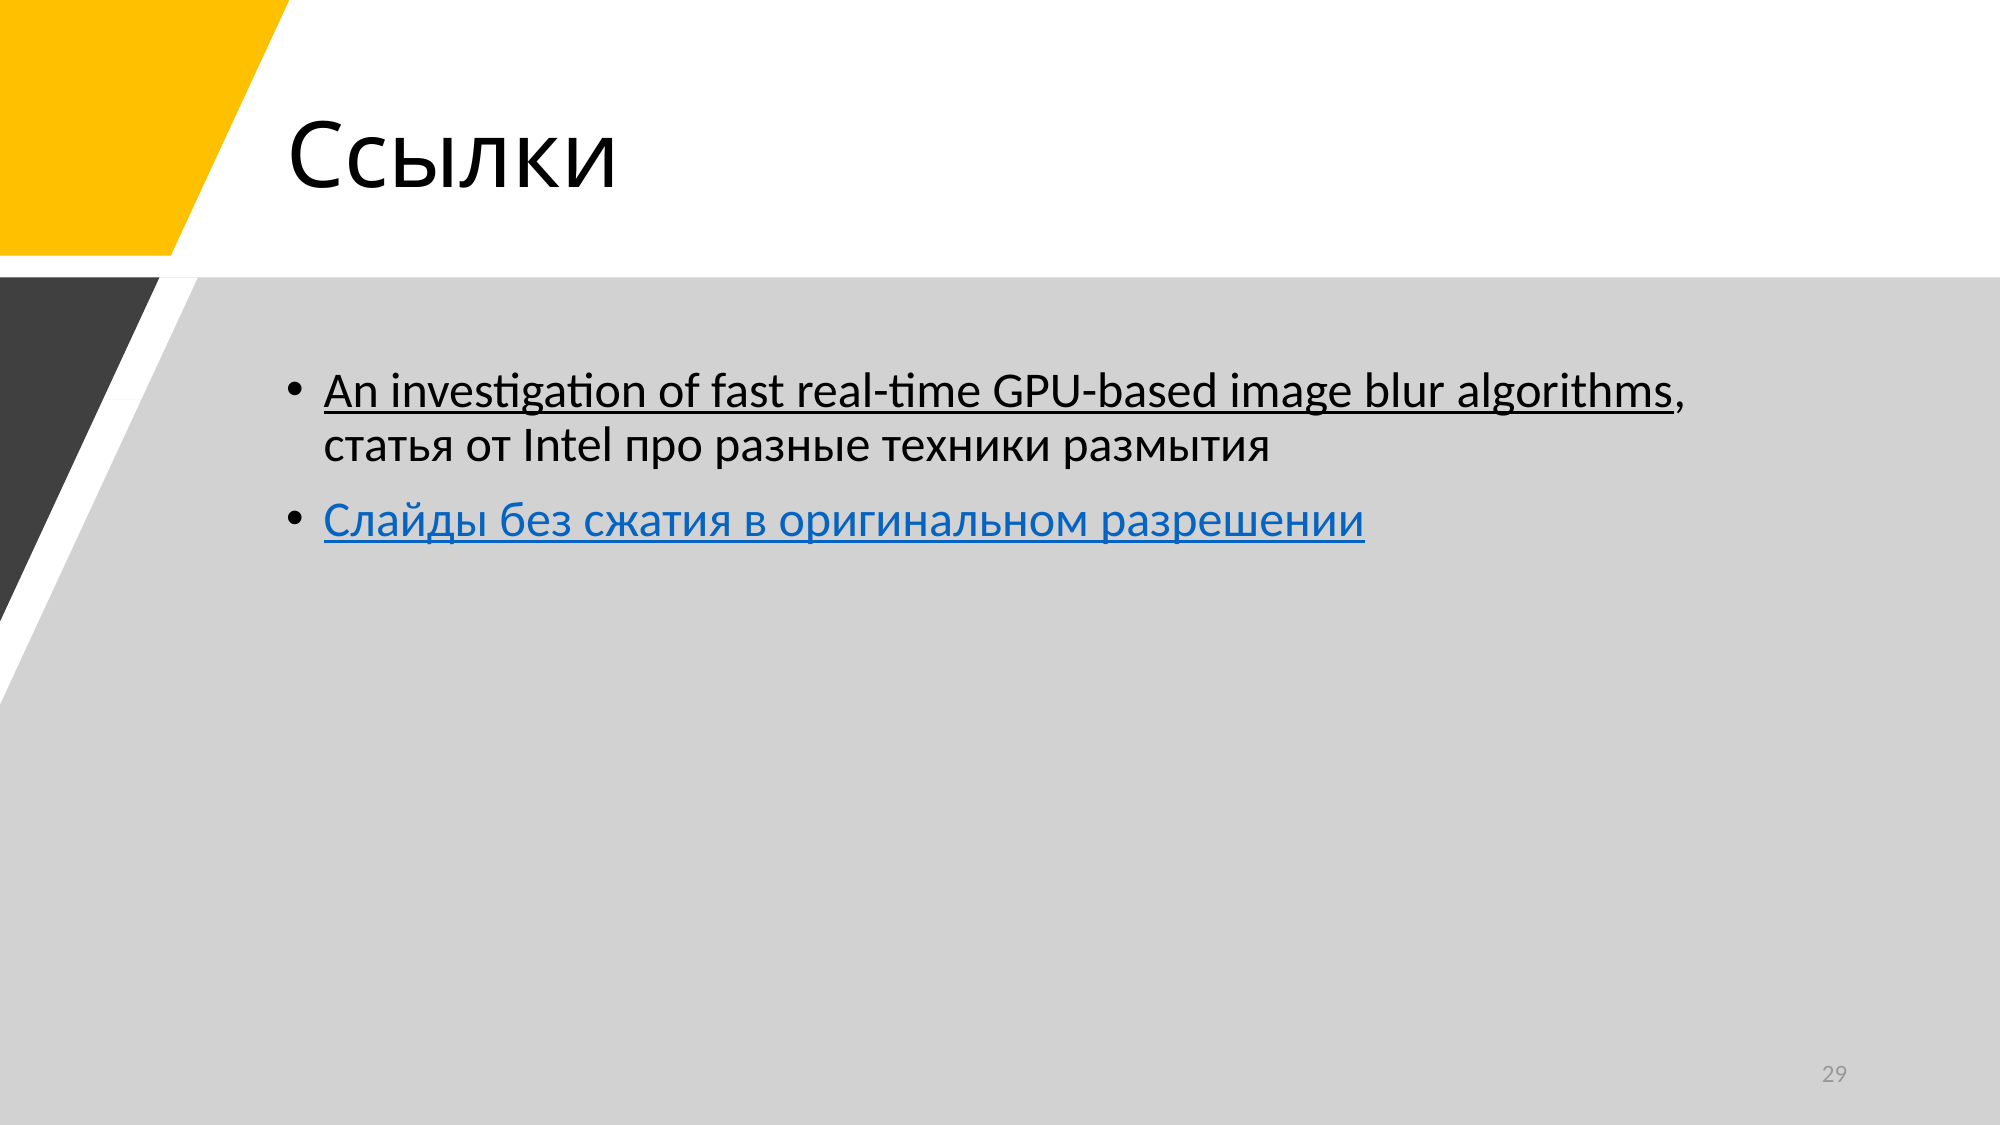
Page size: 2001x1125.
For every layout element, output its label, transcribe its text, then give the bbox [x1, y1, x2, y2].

slide_number 29 [1412, 1042, 1863, 1103]
title Ссылки [271, 60, 1808, 255]
text_box [0, 276, 2000, 1125]
list An investigation of fast real-time GPU-based image blur algorithms, статья от Intel про разные техники размытия Слайды без сжатия в оригинальном разрешении [271, 356, 1808, 1020]
text_box [0, 0, 291, 257]
text_box [0, 276, 162, 622]
